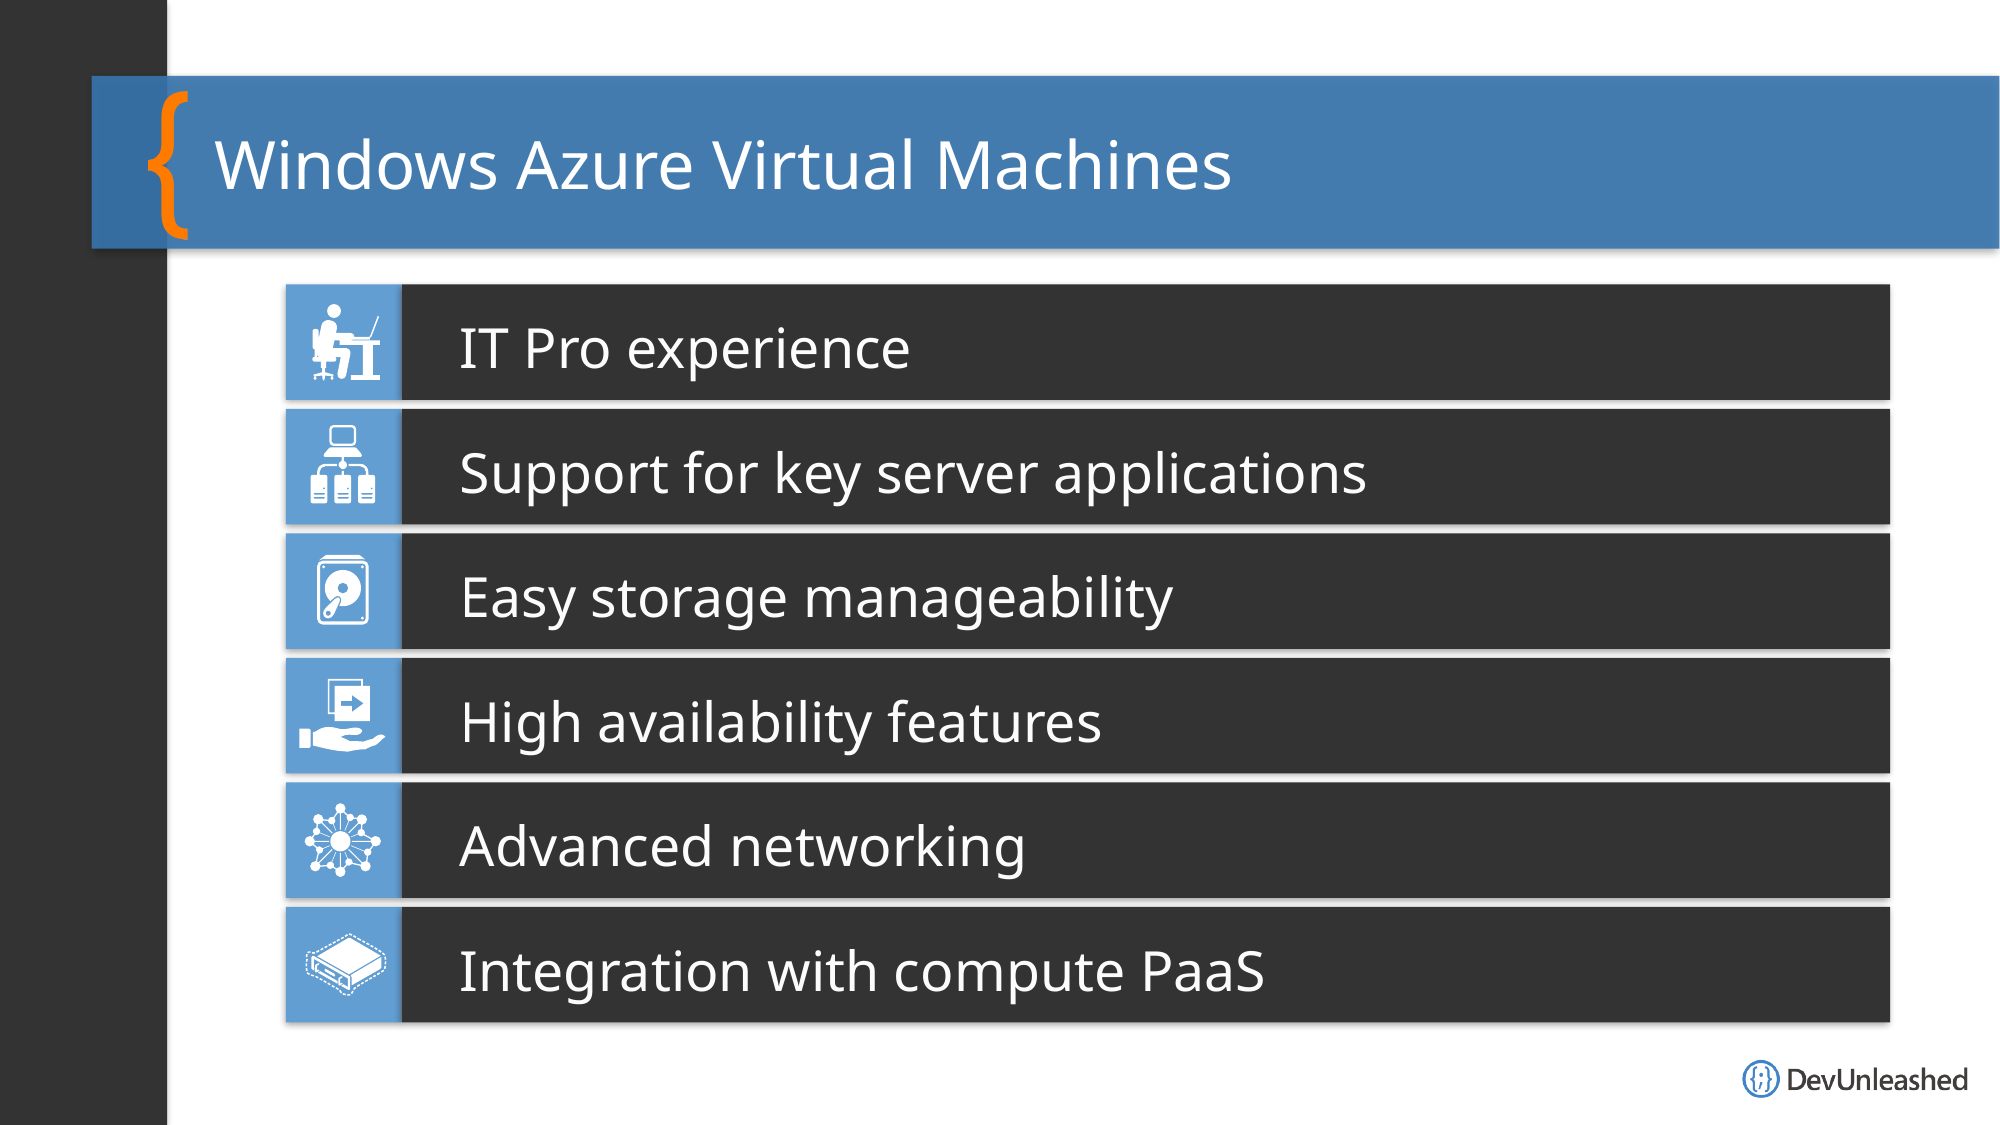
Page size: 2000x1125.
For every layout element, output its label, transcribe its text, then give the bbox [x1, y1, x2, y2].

text_box [327, 678, 370, 722]
text_box [317, 554, 369, 625]
text_box [323, 447, 362, 504]
text_box [312, 726, 386, 752]
text_box [305, 933, 387, 996]
title Windows Azure Virtual Machines [99, 75, 1900, 250]
text_box [304, 803, 381, 877]
text_box High availability features [401, 657, 1891, 774]
picture [1733, 1053, 1979, 1103]
text_box [329, 425, 357, 446]
text_box [348, 463, 376, 504]
text_box Advanced networking [401, 782, 1891, 899]
text_box [299, 728, 311, 748]
text_box Integration with compute PaaS [401, 906, 1891, 1023]
text_box [285, 533, 399, 650]
text_box [312, 315, 380, 381]
text_box Easy storage manageability [401, 533, 1891, 650]
text_box [285, 782, 399, 899]
text_box [285, 906, 400, 1023]
text_box [310, 463, 337, 504]
text_box Support for key server applications [401, 408, 1891, 525]
text_box [285, 284, 399, 401]
text_box [285, 408, 400, 525]
text_box [285, 657, 400, 774]
text_box [327, 304, 341, 318]
text_box IT Pro experience [401, 284, 1891, 401]
